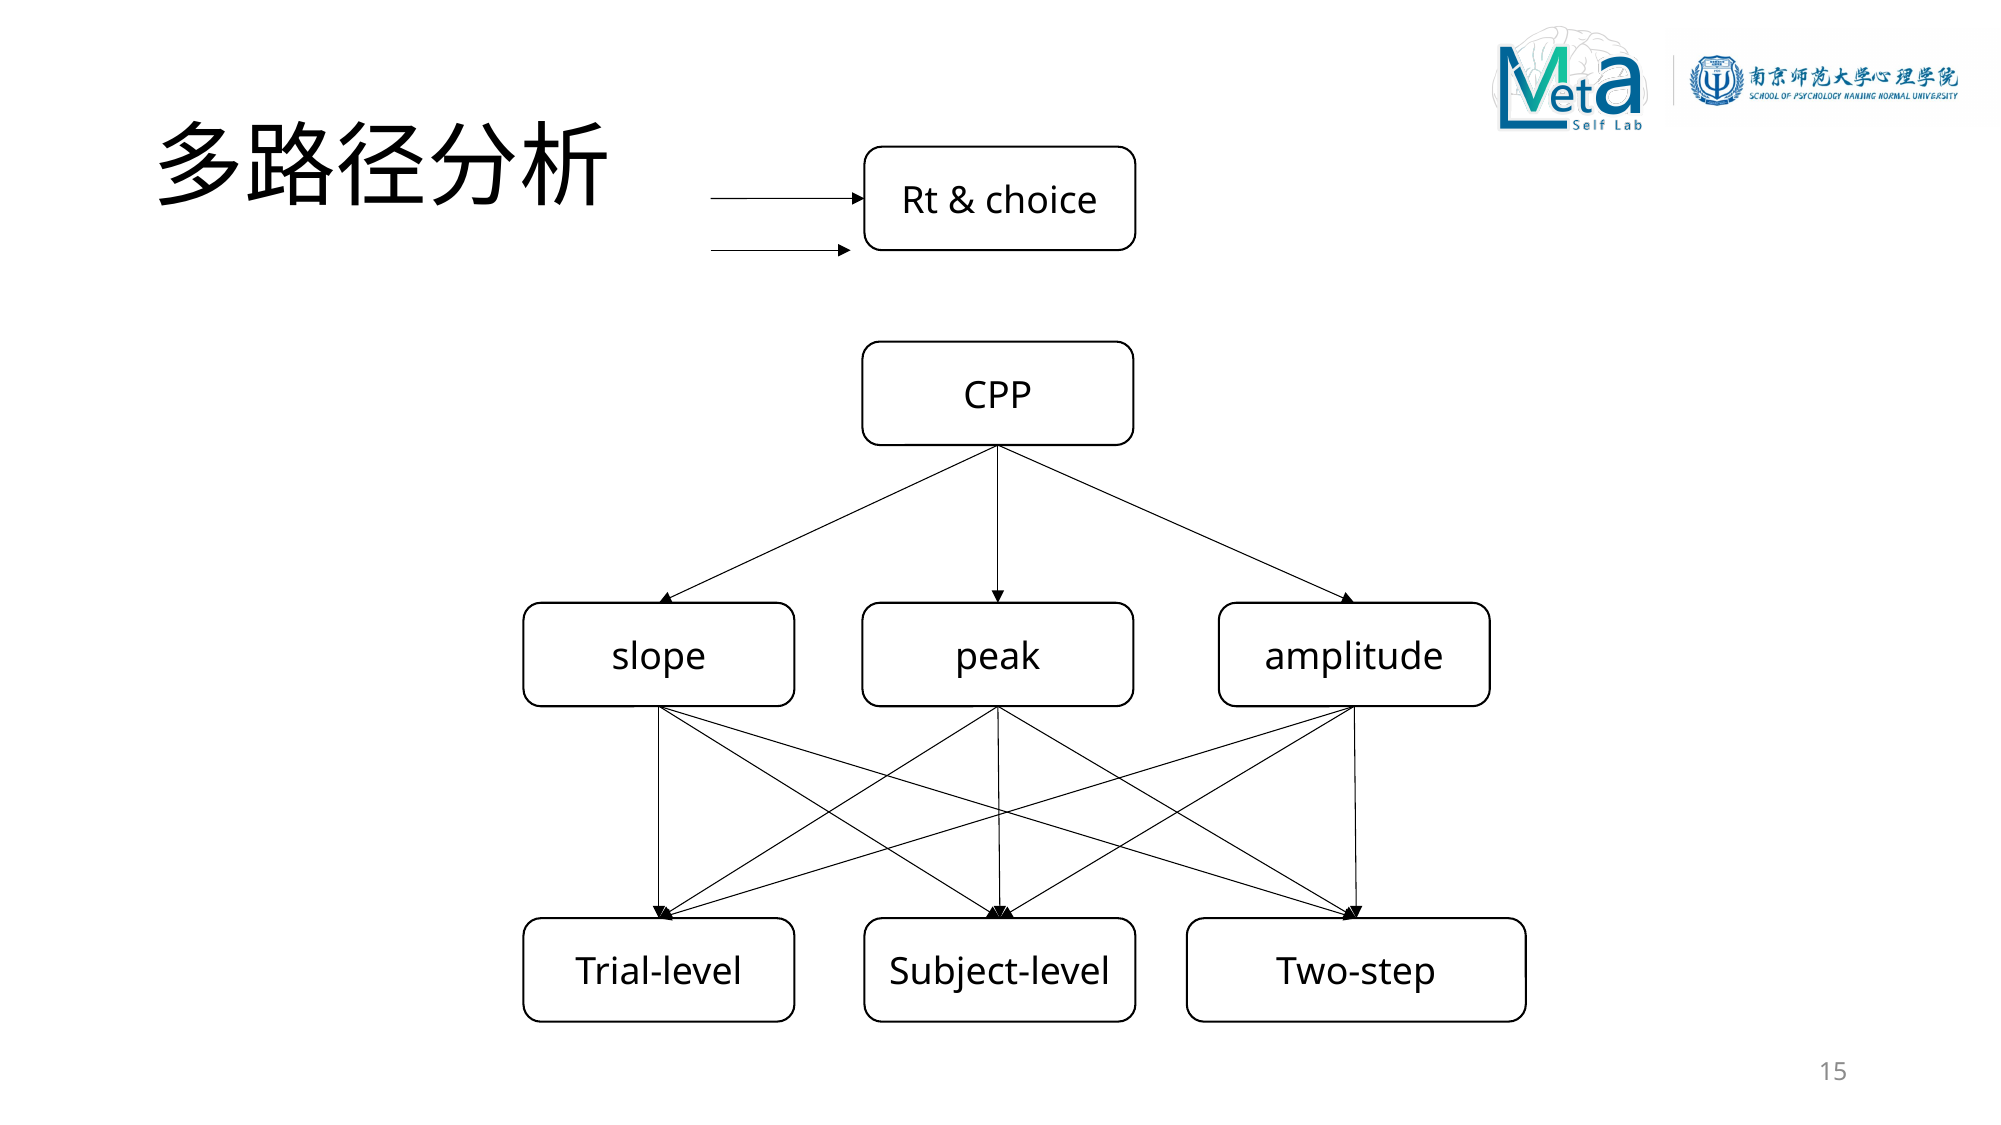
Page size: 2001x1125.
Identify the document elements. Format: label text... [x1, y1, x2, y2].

text_box Two-step [1185, 917, 1527, 1023]
text_box peak [861, 603, 1135, 706]
text_box slope [522, 601, 796, 708]
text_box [658, 706, 1000, 919]
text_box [997, 445, 1355, 603]
text_box CPP [861, 340, 1135, 445]
text_box Rt & choice [863, 145, 1137, 252]
text_box Subject-level [863, 919, 1137, 1023]
title 多路径分析 [137, 59, 1863, 278]
text_box Trial-level [522, 917, 796, 1023]
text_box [1000, 706, 1357, 919]
text_box amplitude [1217, 601, 1491, 708]
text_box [658, 445, 997, 603]
slide_number 15 [1412, 1042, 1863, 1103]
picture [1384, 0, 2000, 127]
